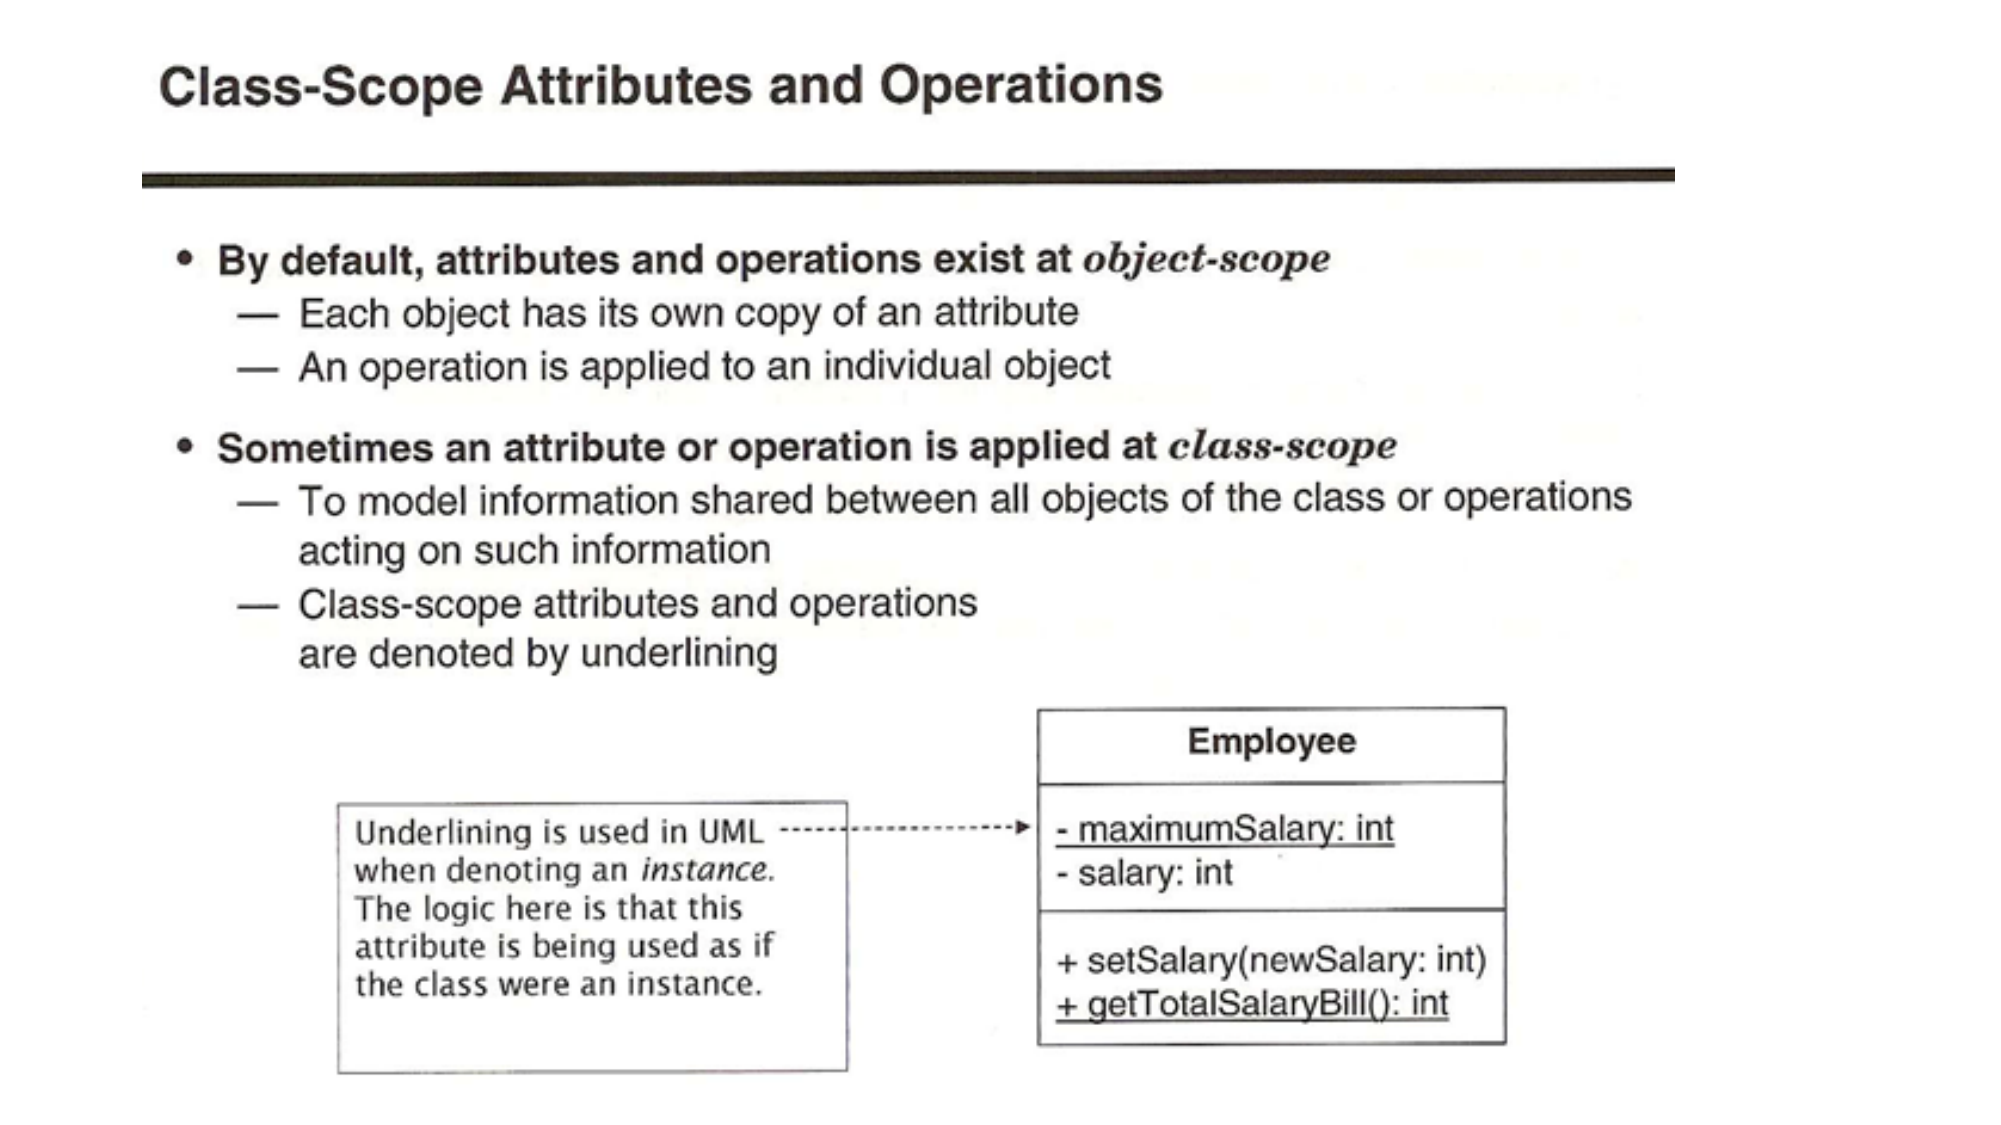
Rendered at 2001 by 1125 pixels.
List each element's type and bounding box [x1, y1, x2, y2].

picture [142, 22, 1675, 1099]
